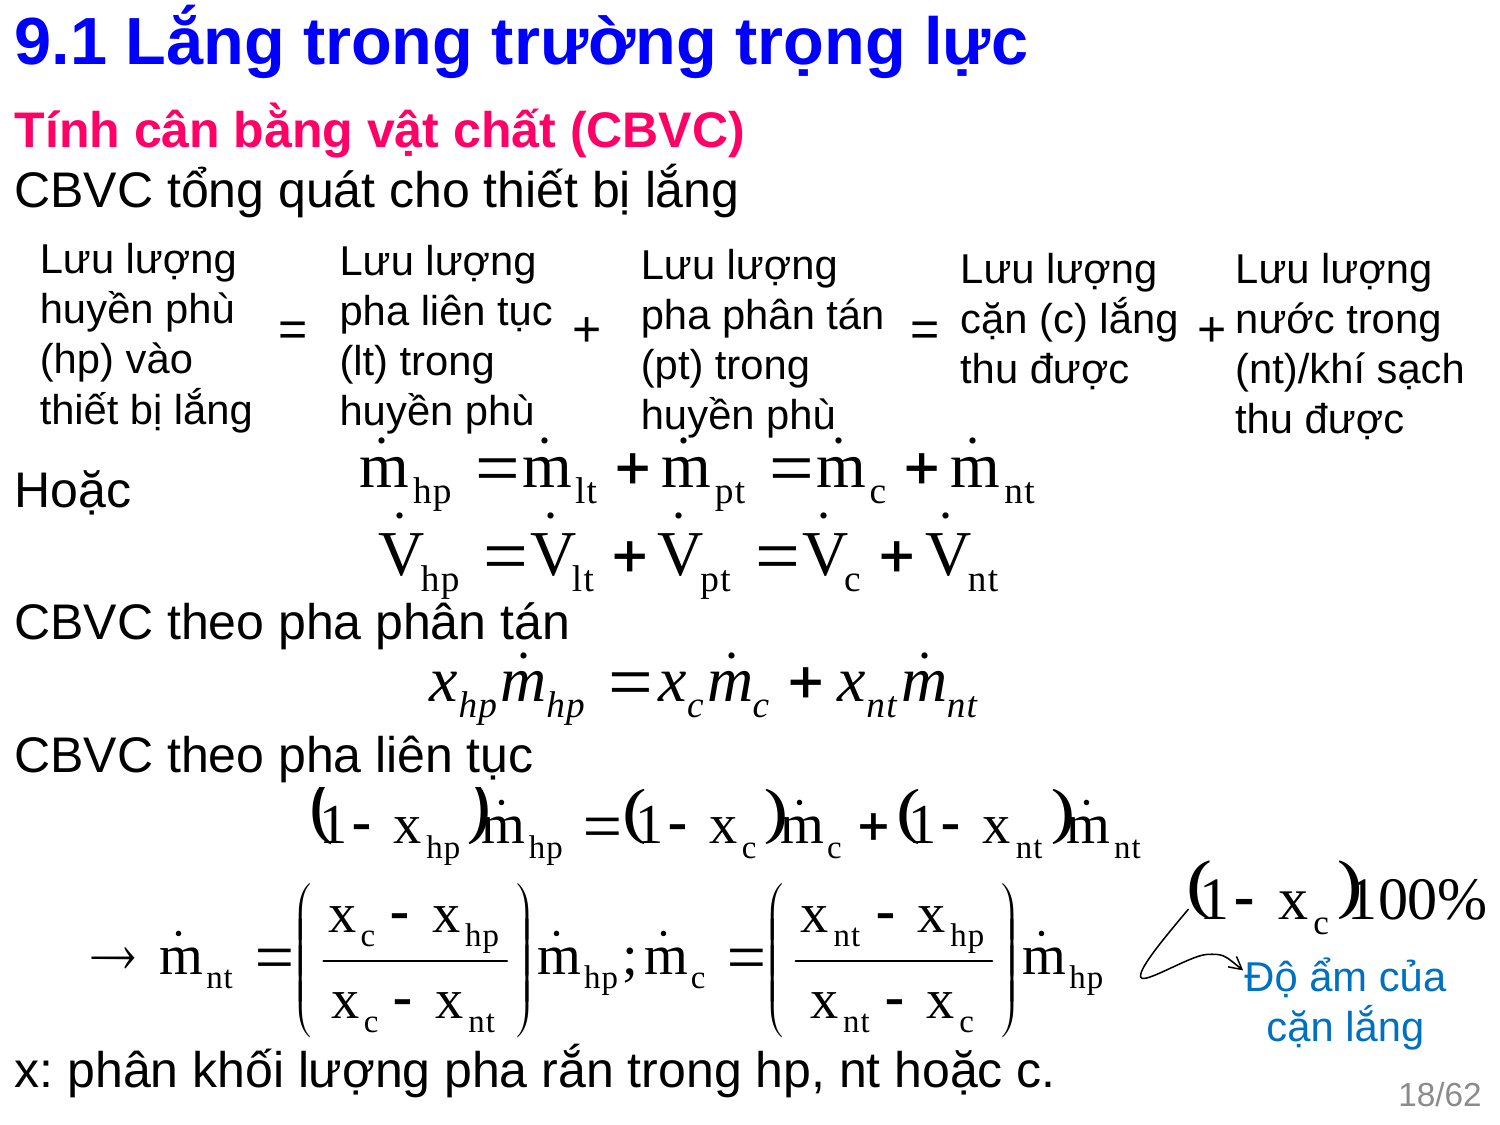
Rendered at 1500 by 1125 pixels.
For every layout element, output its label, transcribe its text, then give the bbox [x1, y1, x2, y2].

text_box Độ ẩm của cặn lắng [1218, 958, 1472, 1063]
text_box [1139, 925, 1196, 980]
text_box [368, 505, 1009, 613]
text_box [24, 224, 1500, 452]
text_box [1179, 858, 1500, 950]
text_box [349, 422, 1049, 525]
text_box [1225, 958, 1244, 971]
slide_number 18/62 [1146, 1063, 1497, 1124]
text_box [302, 787, 1154, 878]
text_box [416, 637, 988, 739]
text_box 9.1 Lắng trong trường trọng lực [0, 0, 1500, 77]
text_box Tính cân bằng vật chất (CBVC) CBVC tổng quát cho thiết bị lắng Hoặc CBVC theo pha phân tán CBVC theo pha liên tục x: phân khối lượng pha rắn trong hp, nt hoặc c. [0, 90, 1500, 1105]
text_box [83, 871, 1113, 1051]
